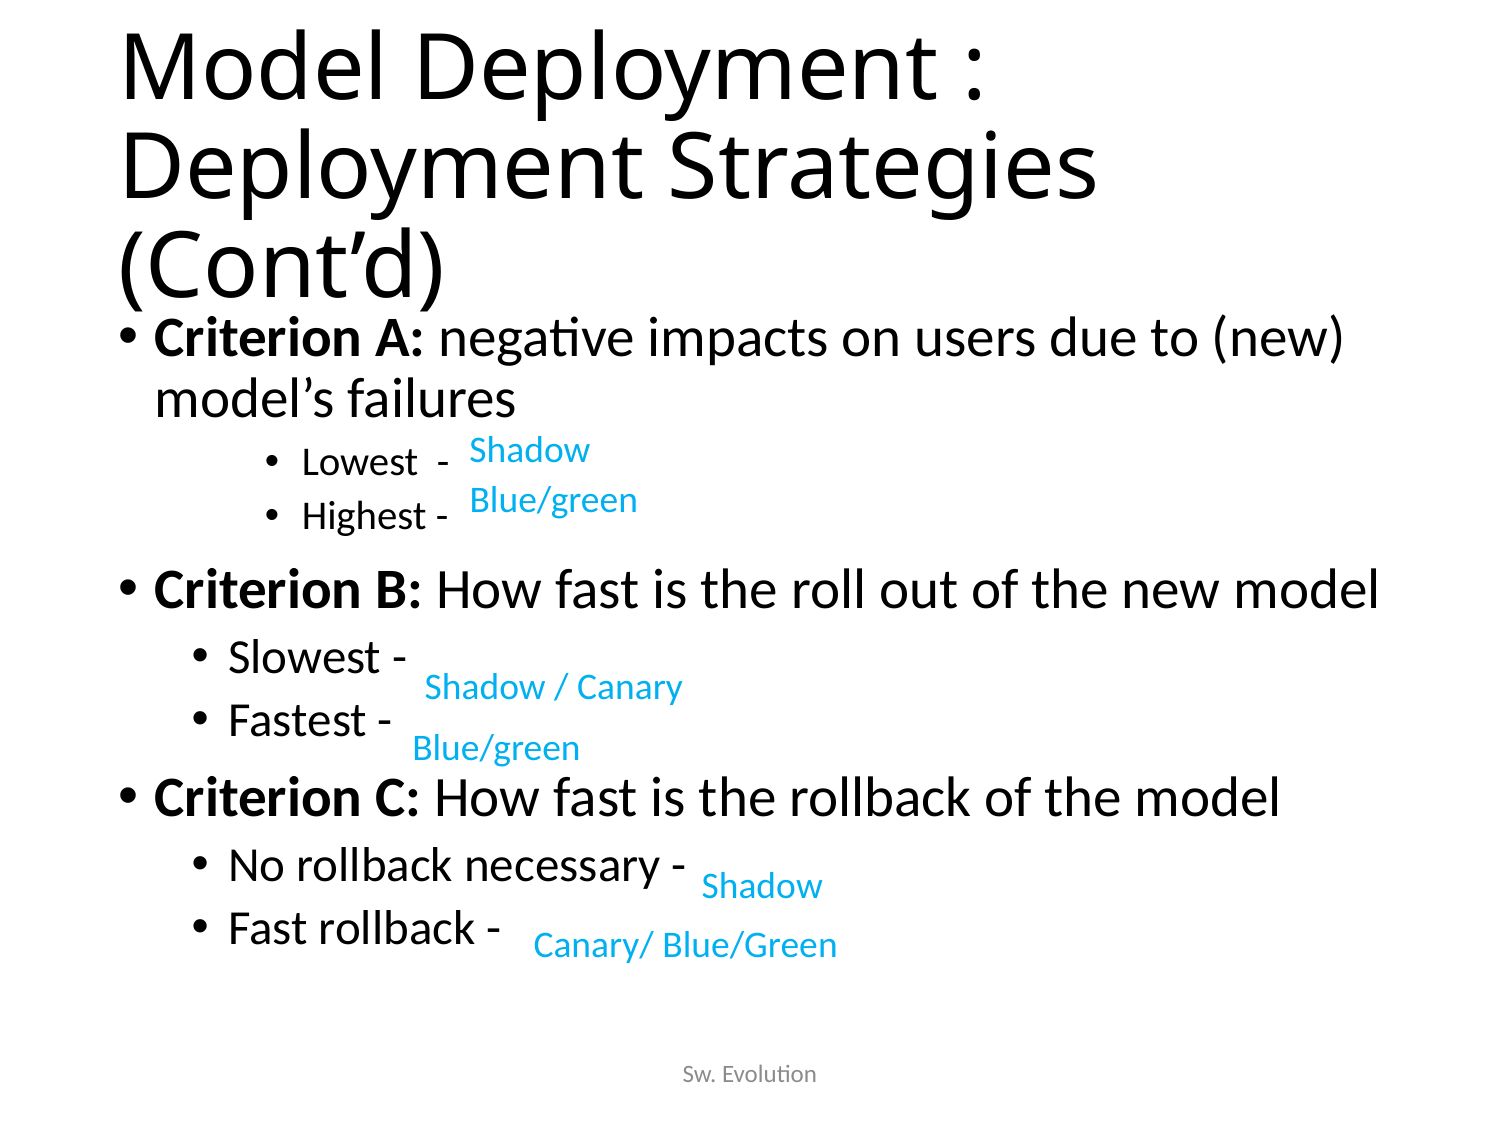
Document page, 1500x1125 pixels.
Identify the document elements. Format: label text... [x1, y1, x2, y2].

text_box Canary/ Blue/Green [518, 913, 854, 973]
text_box Shadow [454, 417, 606, 467]
title Model Deployment : Deployment Strategies (Cont’d) [103, 59, 1397, 278]
footer Sw. Evolution [496, 1042, 1004, 1103]
text_box Shadow [686, 853, 838, 913]
text_box Shadow / Canary [409, 654, 699, 715]
text_box Blue/green [397, 715, 596, 776]
list Criterion A: negative impacts on users due to (new) model’s failures Lowest - Highest - Criterion B: How fast is the roll out of the new model Slowest - Fastest - Criterion C: How fast is the rollback of the model No rollback necessary - Fast rollback - [103, 299, 1397, 1014]
text_box Blue/green [454, 467, 654, 528]
